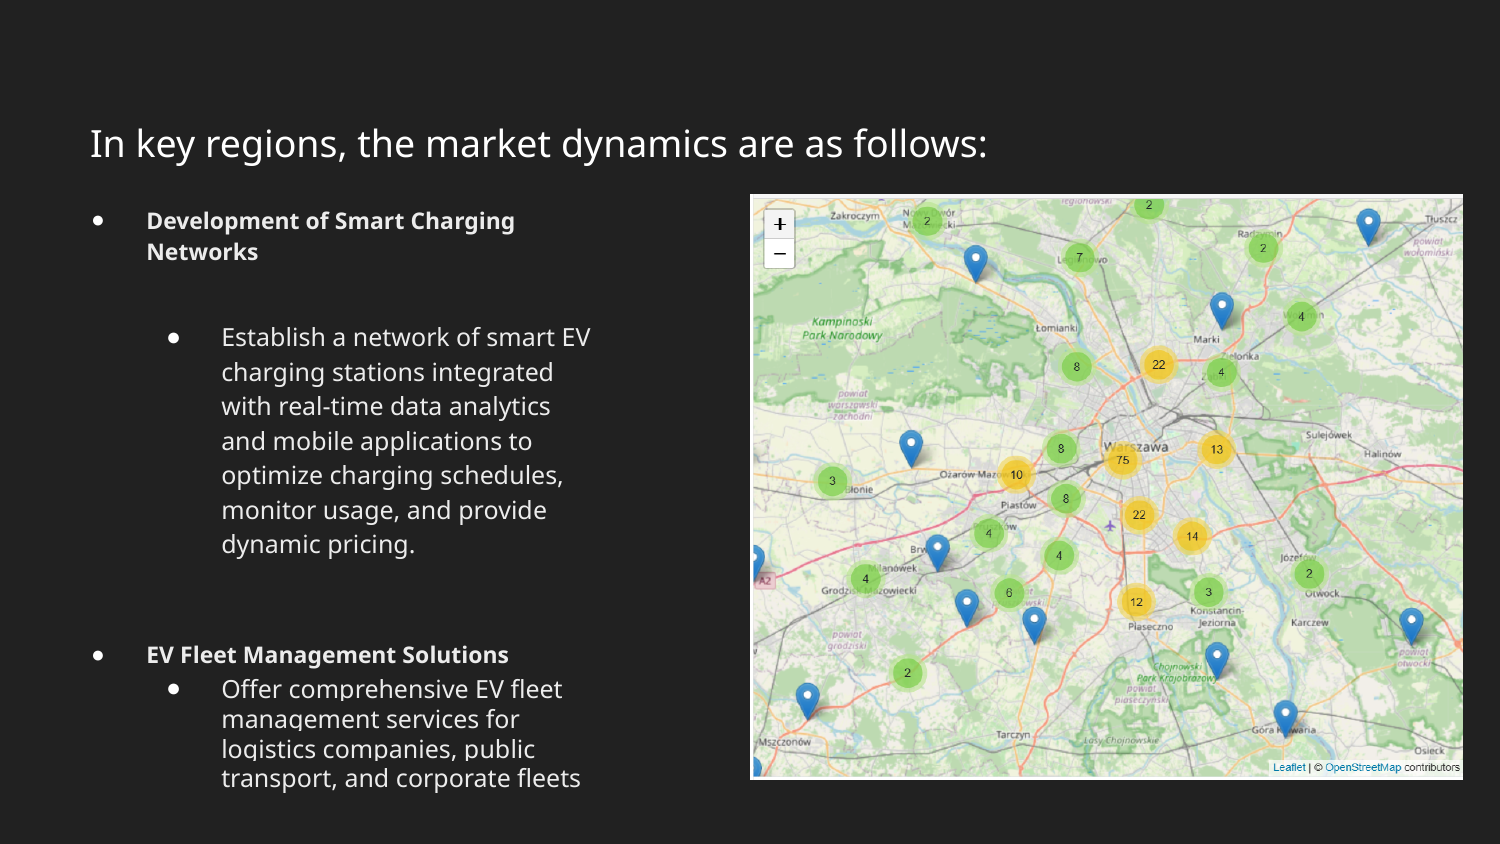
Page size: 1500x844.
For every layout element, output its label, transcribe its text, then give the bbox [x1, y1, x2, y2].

list Development of Smart Charging Networks Establish a network of smart EV charging stations integrated with real-time data analytics and mobile applications to optimize charging schedules, monitor usage, and provide dynamic pricing. EV Fleet Management Solutions Offer comprehensive EV fleet management services for logistics companies, public transport, and corporate fleets [75, 194, 608, 780]
title In key regions, the market dynamics are as follows: [75, 45, 1425, 233]
picture [749, 194, 1463, 781]
